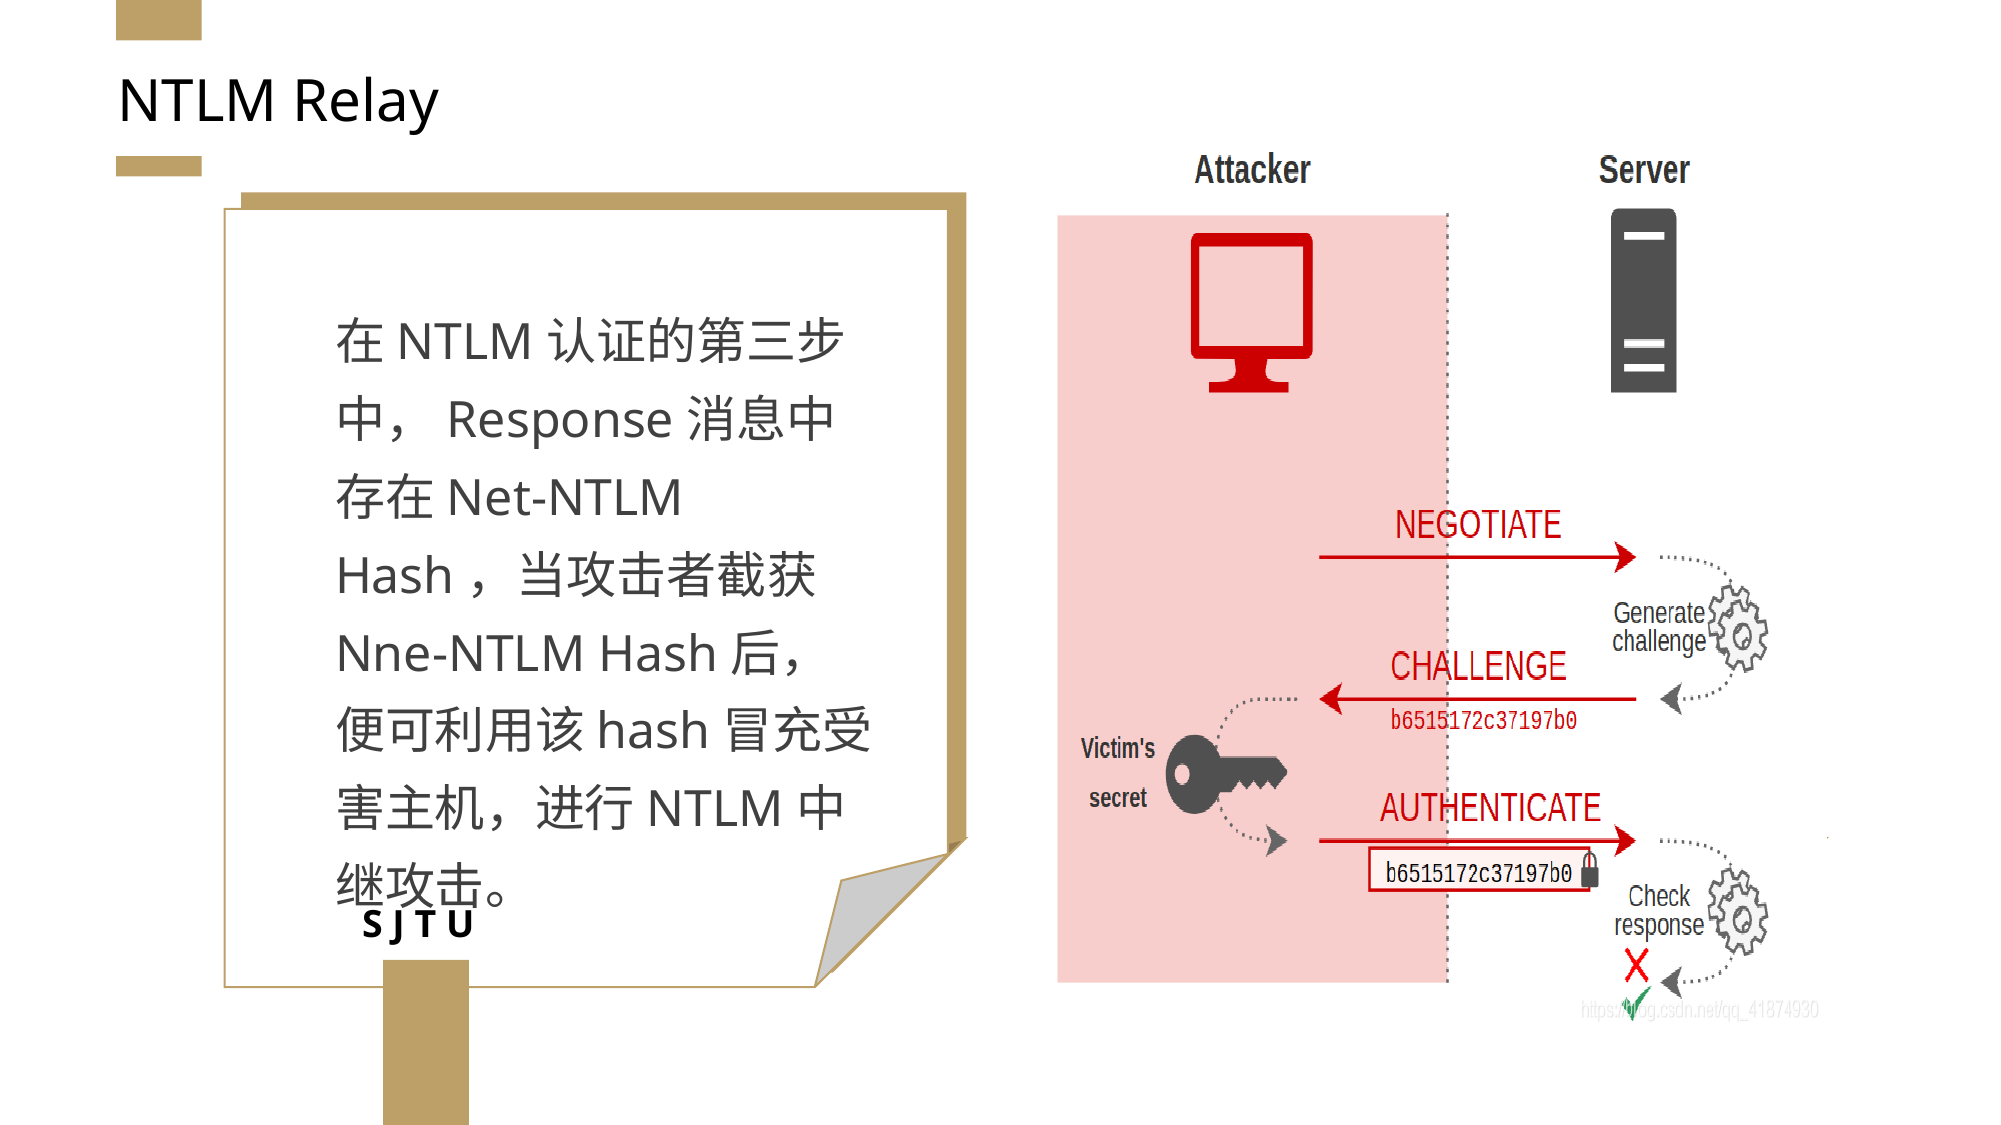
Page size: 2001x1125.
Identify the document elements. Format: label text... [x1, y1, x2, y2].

picture [1040, 140, 1827, 1036]
text_box NTLM Relay [72, 55, 1884, 141]
text_box 在NTLM认证的第三步中，Response消息中存在Net-NTLM Hash，当攻击者截获Nne-NTLM Hash后，便可利用该hash冒充受害主机，进行NTLM中继攻击。 [320, 283, 892, 923]
